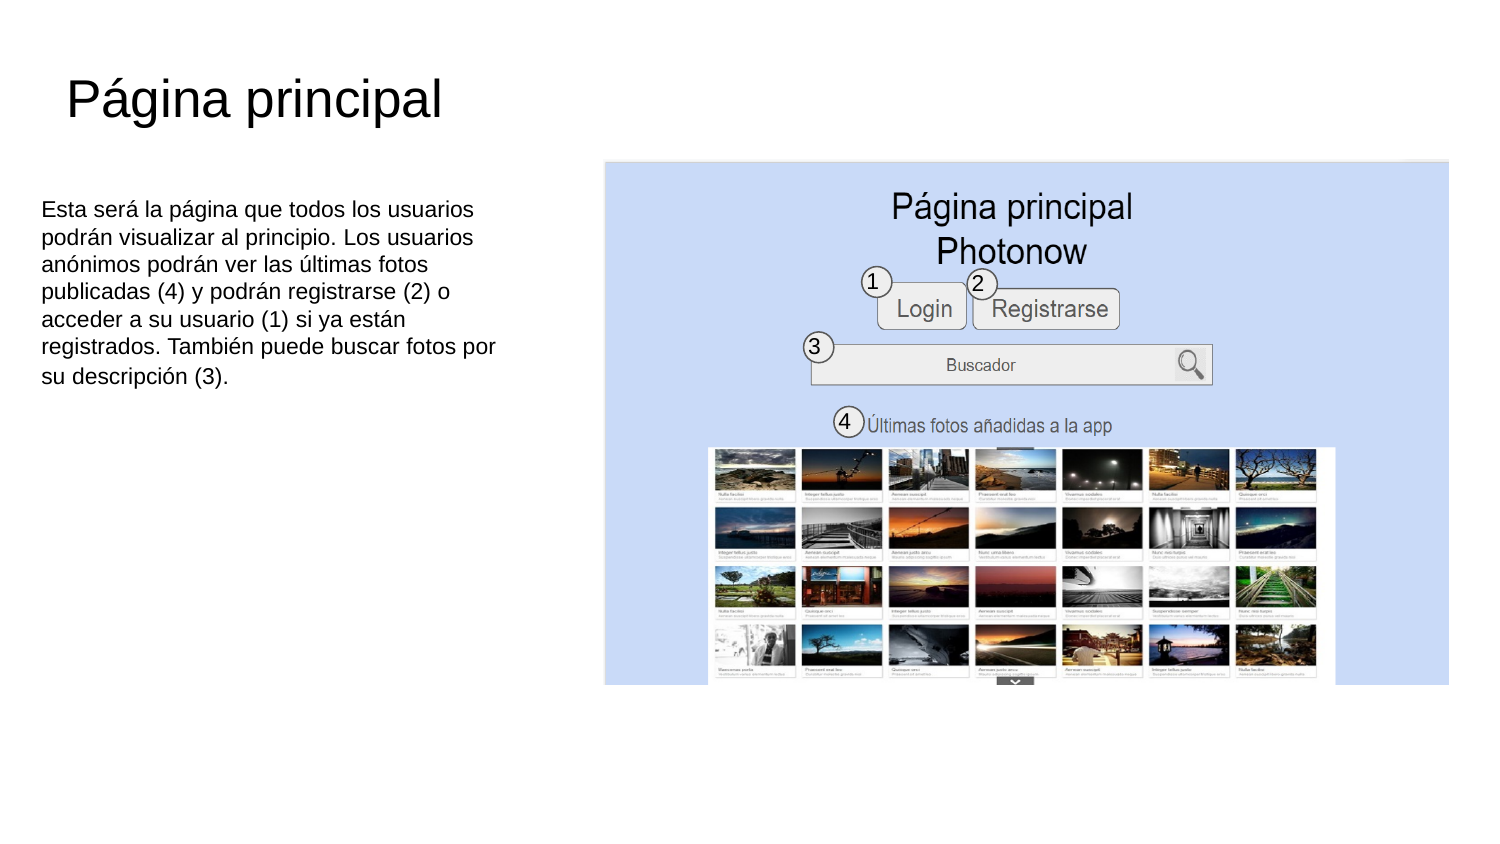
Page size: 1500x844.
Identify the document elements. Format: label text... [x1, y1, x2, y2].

title Página principal [51, 49, 1449, 144]
text_box Esta será la página que todos los usuarios podrán visualizar al principio. Los usuarios anónimos podrán ver las últimas fotos publicadas (4) y podrán registrarse (2) o acceder a su usuario (1) si ya están registrados. También puede buscar fotos por su descripción (3). [26, 179, 537, 405]
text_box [602, 159, 1450, 685]
